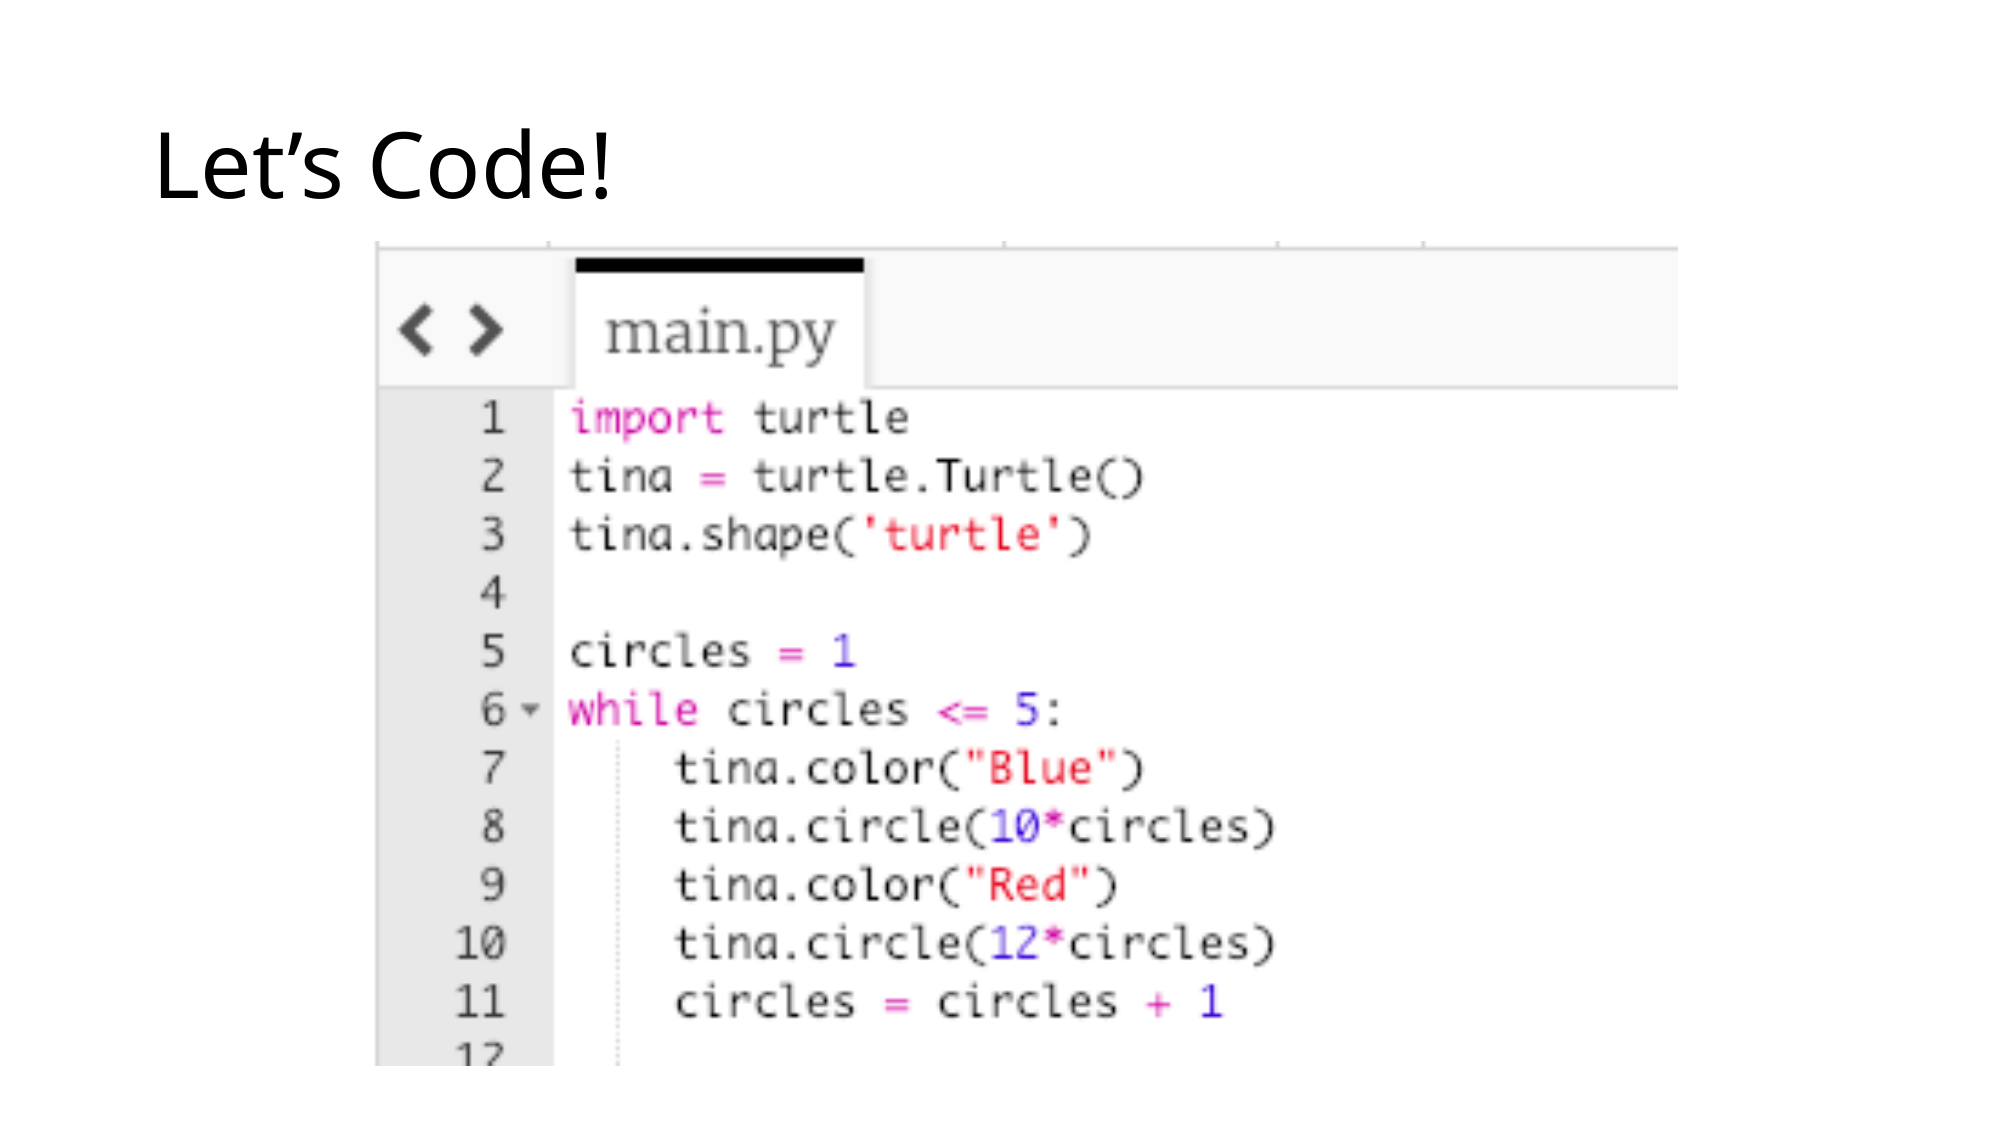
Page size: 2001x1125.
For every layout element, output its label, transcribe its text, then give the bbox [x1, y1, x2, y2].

title Let’s Code! [137, 59, 1863, 278]
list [321, 241, 1678, 1066]
